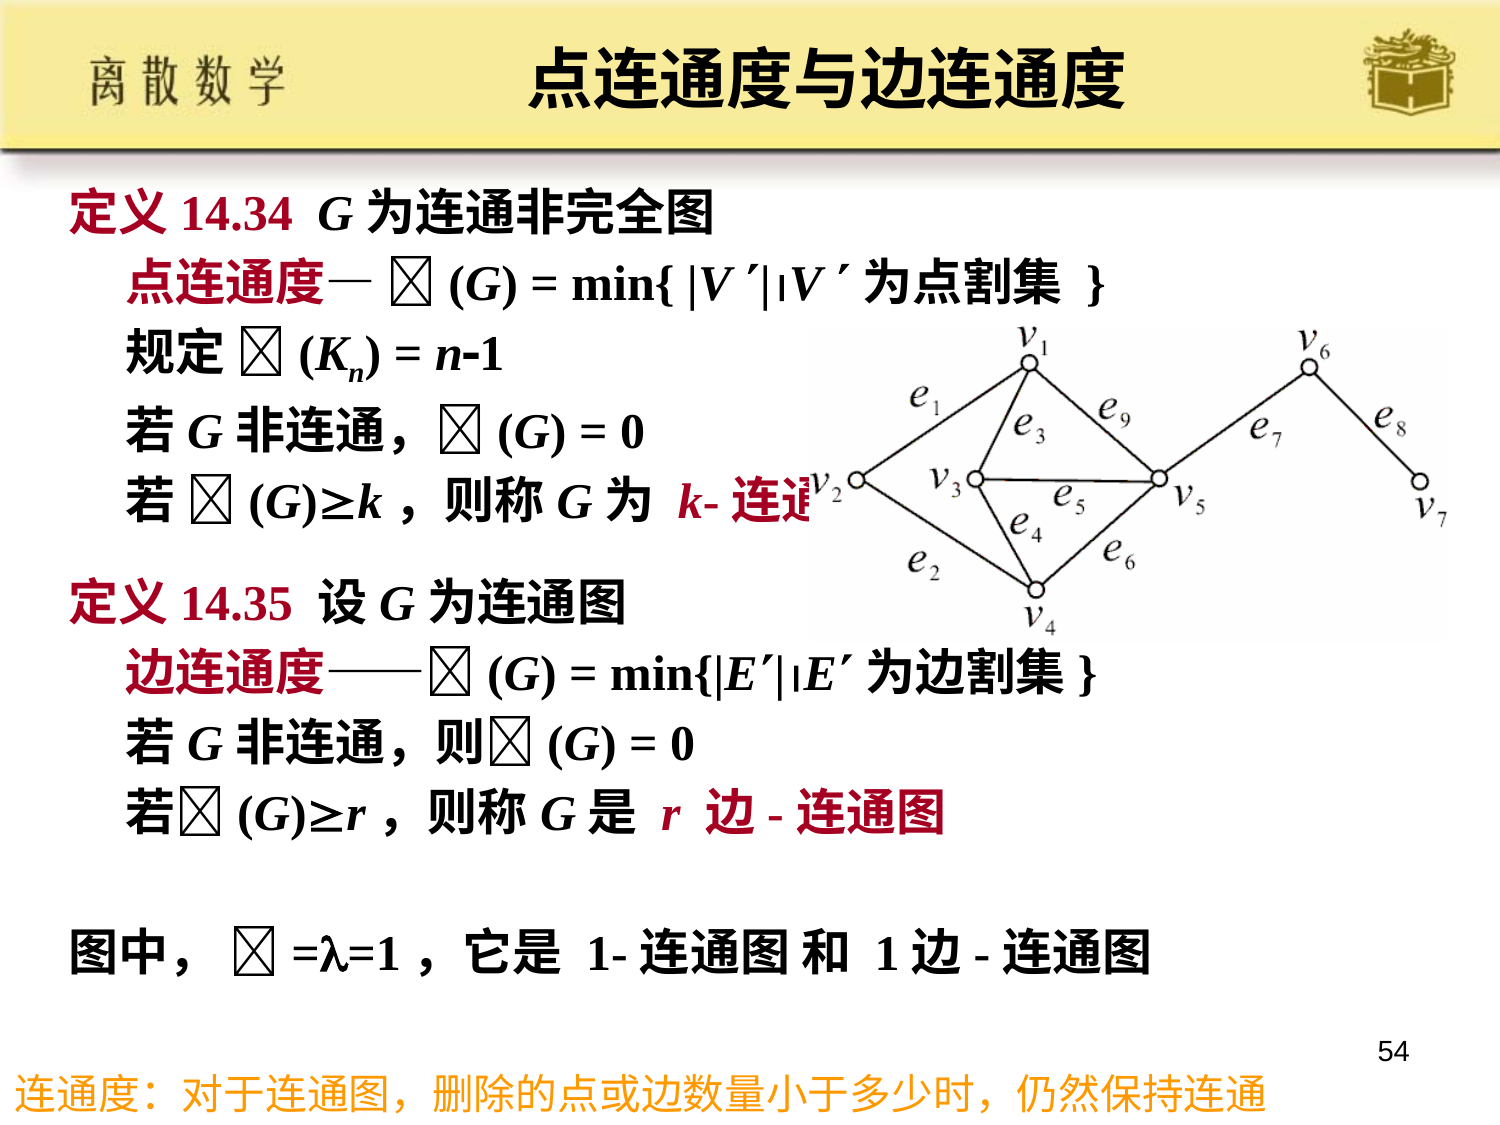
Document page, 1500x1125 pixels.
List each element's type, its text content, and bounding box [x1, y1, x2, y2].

list 定义14.34 G为连通非完全图 点连通度— (G) = min{ |V |V 为点割集 } 规定 (Kn) = n1 若G非连通，(G) = 0 若 (G)k，则称G为 k-连通图 定义14.35 设G为连通图 边连通度——(G) = min{|E|E为边割集} 若G非连通，则(G) = 0 若(G)r，则称G是 r 边-连通图 图中， ==1，它是 1-连通图 和 1边-连通图 [53, 172, 1404, 1012]
text_box 连通度：对于连通图，删除的点或边数量小于多少时，仍然保持连通 [0, 1060, 1447, 1125]
slide_number 54 [1074, 1024, 1425, 1060]
picture [0, 0, 1500, 1125]
title 点连通度与边连通度 [324, 42, 1329, 112]
